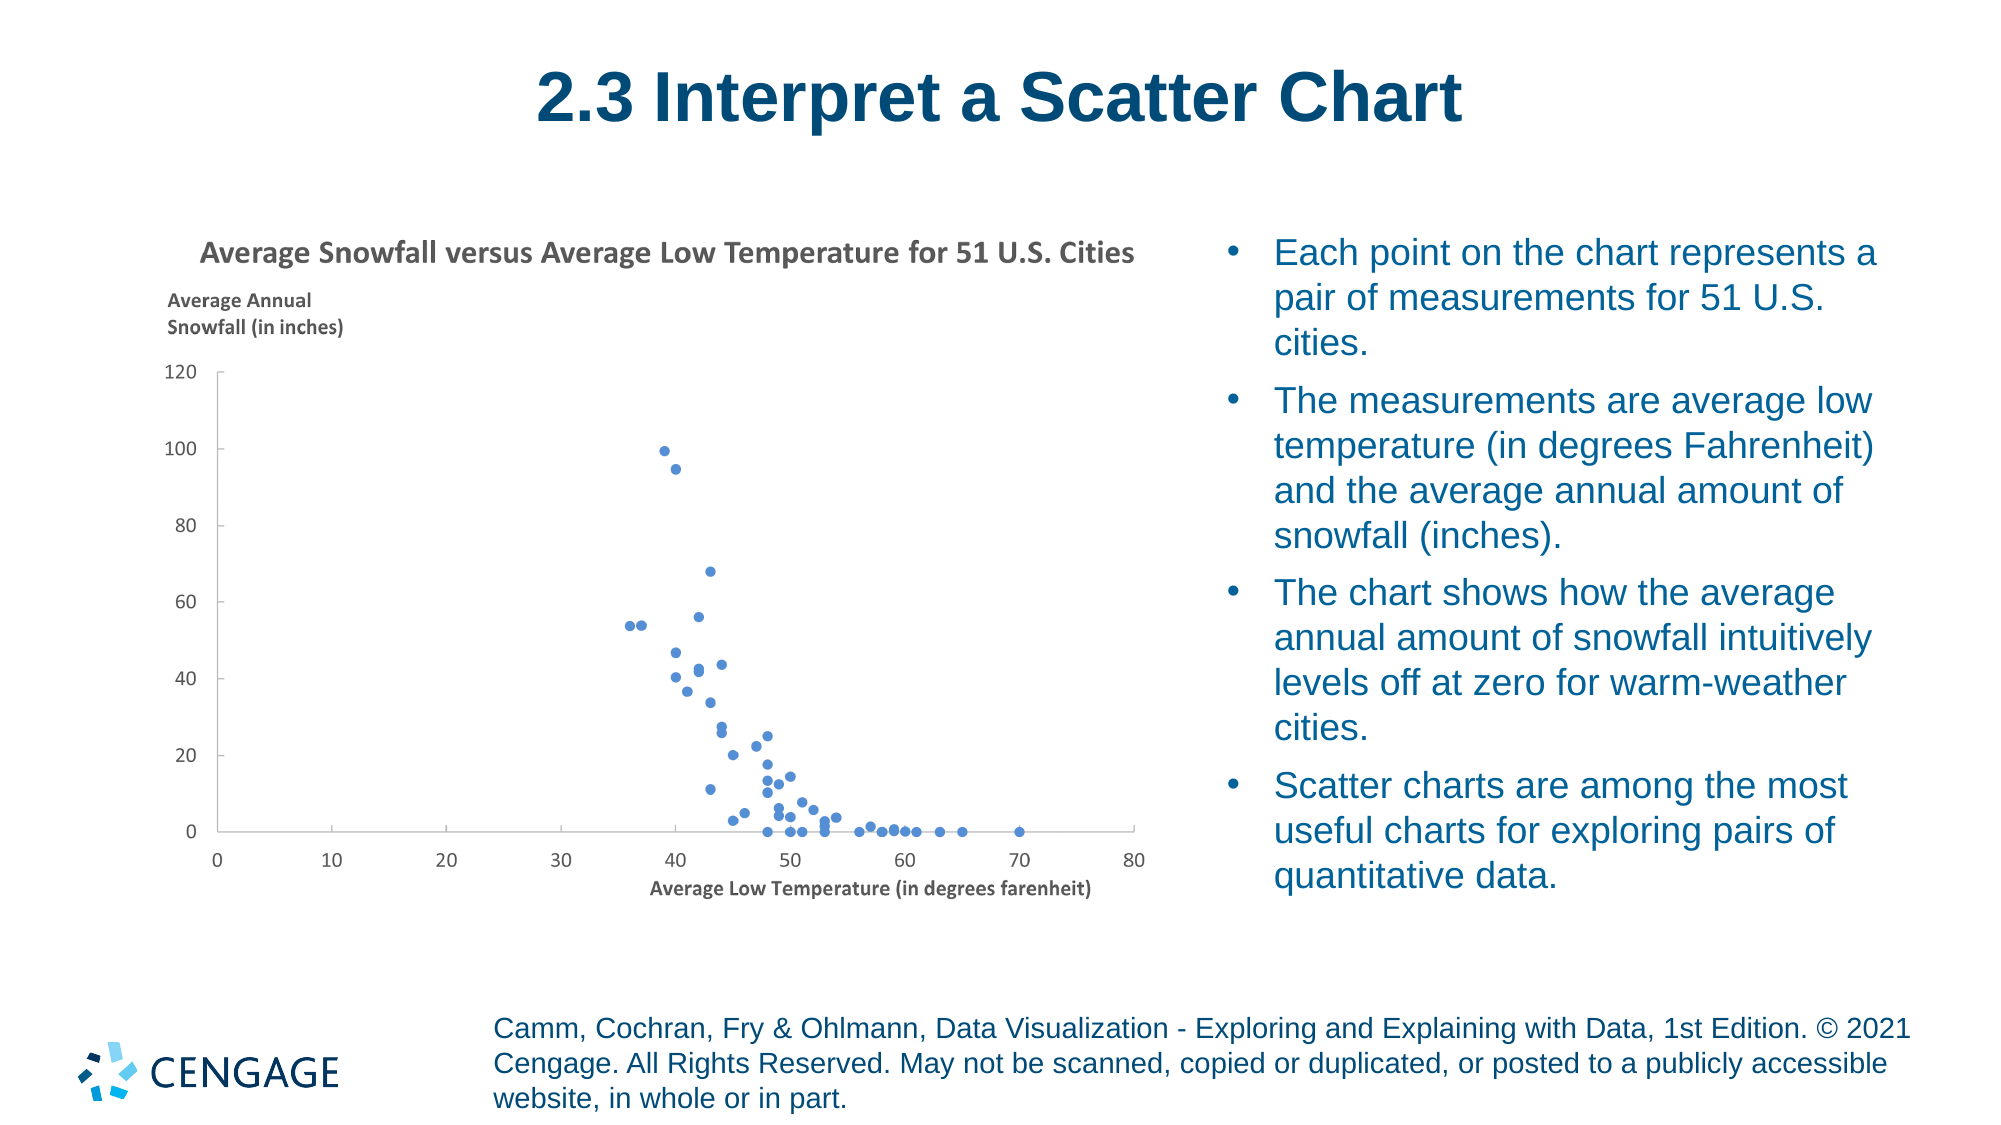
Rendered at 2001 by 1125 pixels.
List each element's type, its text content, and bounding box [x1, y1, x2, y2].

picture [109, 195, 1173, 932]
picture [78, 1042, 338, 1101]
title 2.3 Interpret a Scatter Chart [137, 59, 1863, 171]
list Each point on the chart represents a pair of measurements for 51 U.S. cities. The measurements are average low temperature (in degrees Fahrenheit) and the average annual amount of snowfall (inches). The chart shows how the average annual amount of snowfall intuitively levels off at zero for warm-weather cities. Scatter charts are among the most useful charts for exploring pairs of quantitative data. [1226, 228, 1880, 932]
